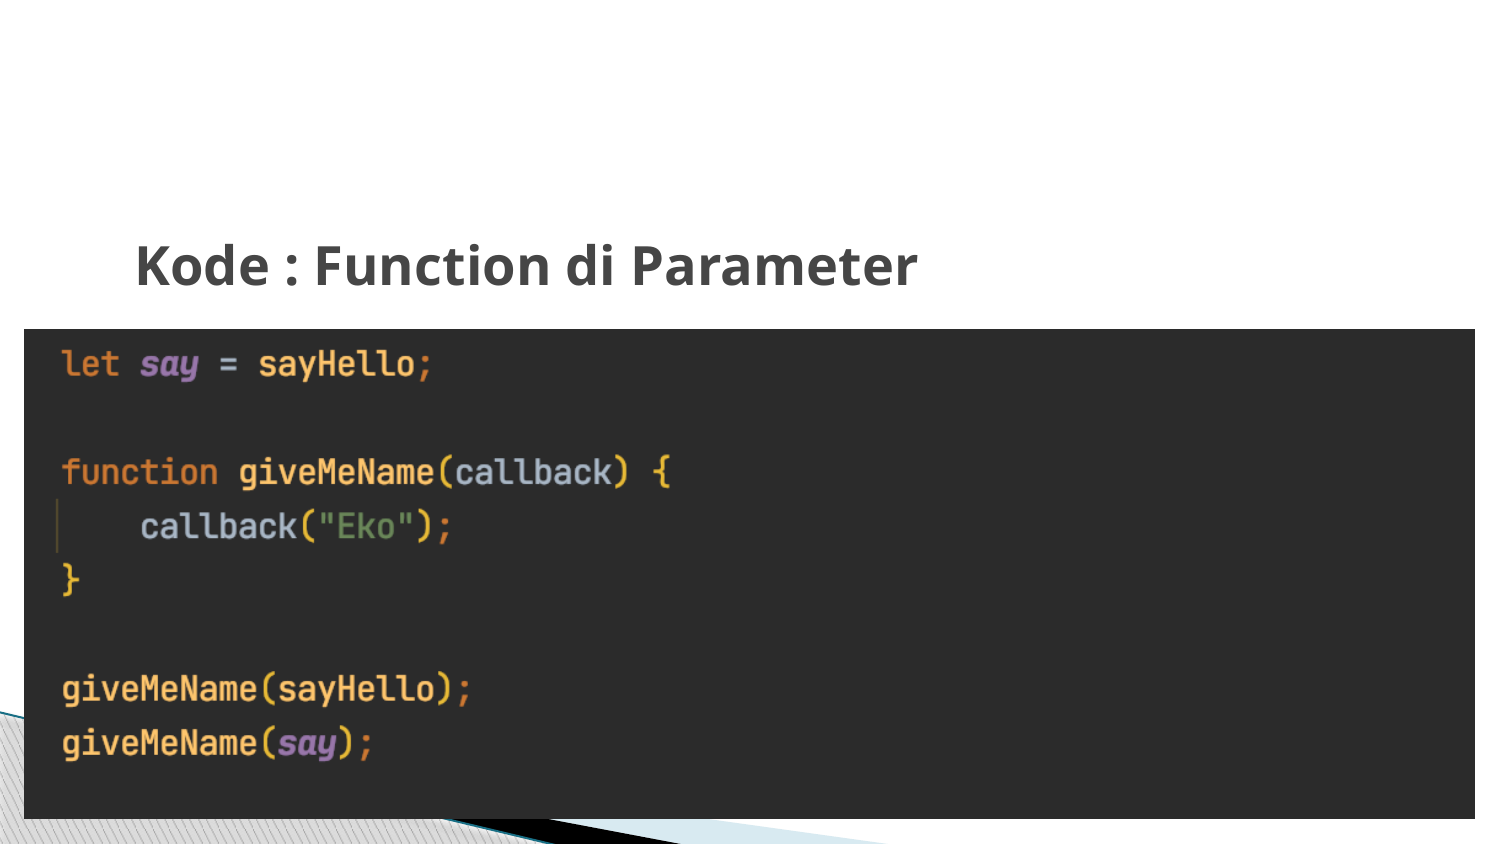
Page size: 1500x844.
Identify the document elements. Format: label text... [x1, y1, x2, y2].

picture [24, 328, 1476, 819]
title Kode : Function di Parameter [119, 216, 1381, 305]
